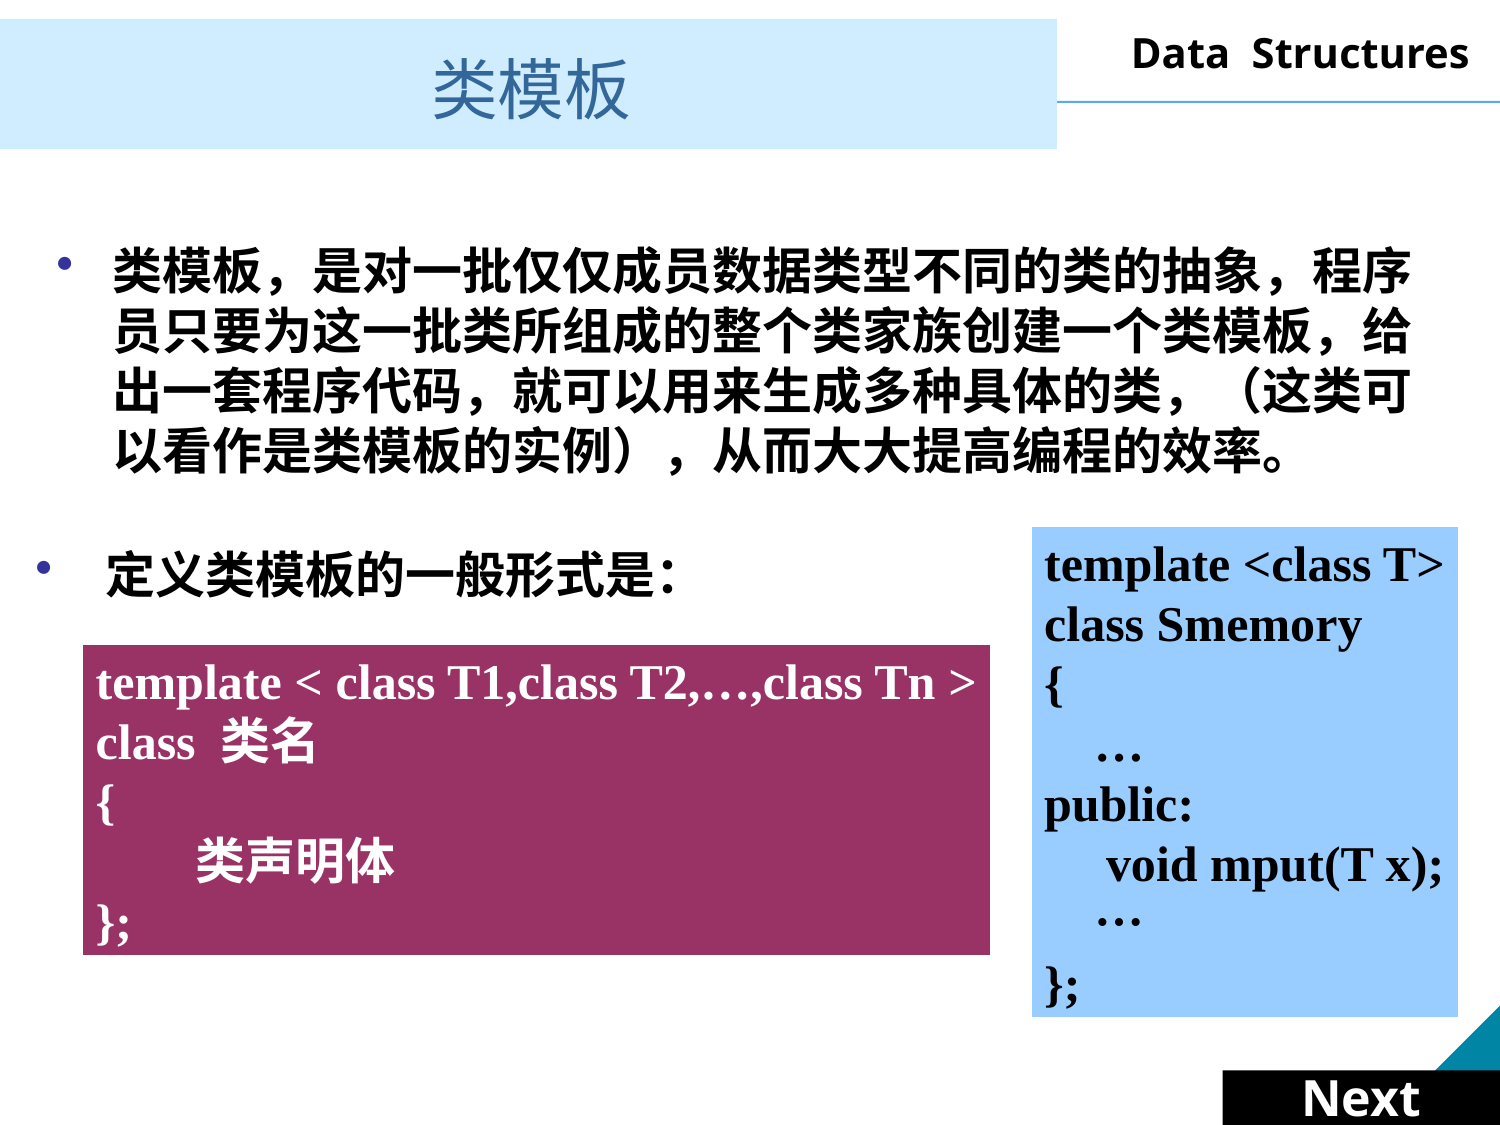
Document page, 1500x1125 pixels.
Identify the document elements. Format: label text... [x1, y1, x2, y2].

text_box Next [1222, 1070, 1500, 1125]
text_box template <class T> class Smemory { … public: void mput(T x); … }; [1029, 524, 1461, 1019]
text_box template < class T1,class T2,…,class Tn > class 类名 { 类声明体 }; [80, 642, 992, 958]
title 类模板 [5, 31, 1057, 136]
text_box 定义类模板的一般形式是： [20, 536, 721, 611]
text_box 类模板，是对一批仅仅成员数据类型不同的类的抽象，程序员只要为这一批类所组成的整个类家族创建一个类模板，给出一套程序代码，就可以用来生成多种具体的类，（这类可以看作是类模板的实例），从而大大提高编程的效率。 [41, 231, 1459, 504]
